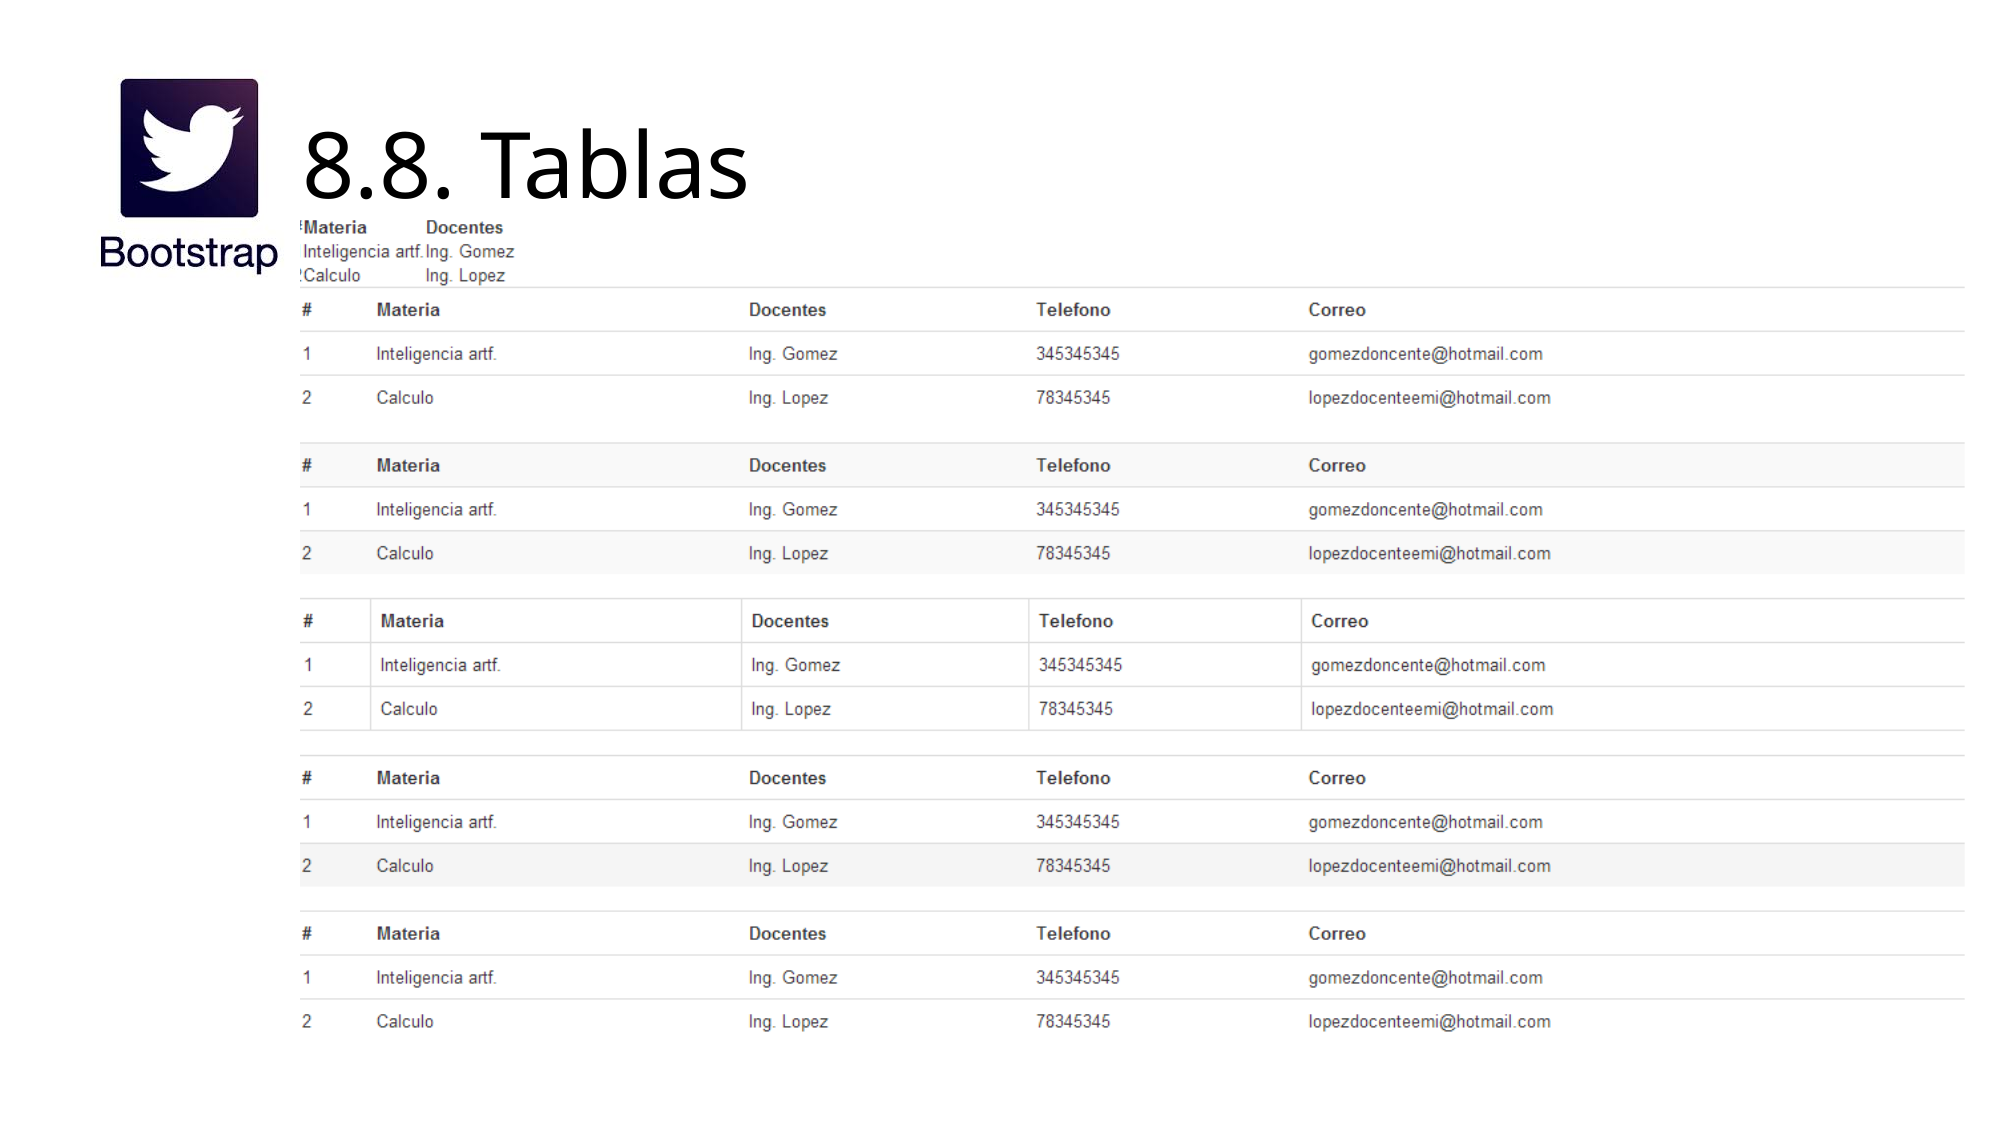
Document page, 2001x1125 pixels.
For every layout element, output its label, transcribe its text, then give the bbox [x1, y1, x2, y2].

picture [76, 54, 1965, 1062]
title 8.8. Tablas [300, 59, 1863, 216]
